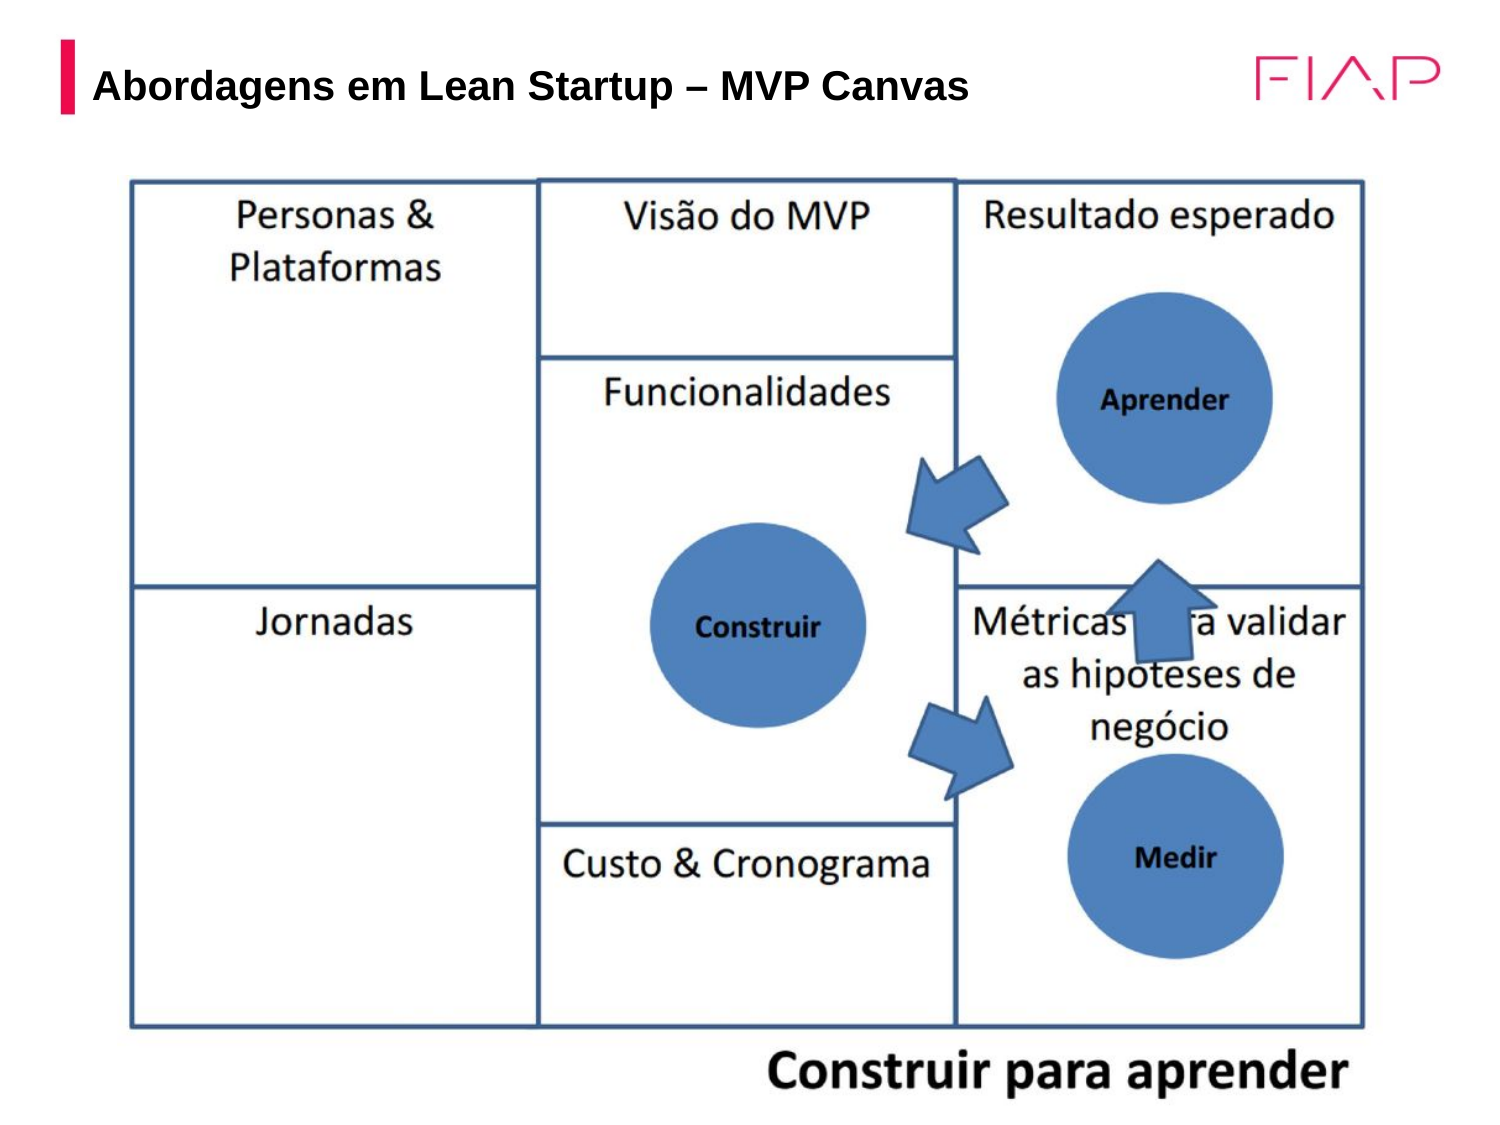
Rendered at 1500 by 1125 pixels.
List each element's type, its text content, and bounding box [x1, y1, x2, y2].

picture [0, 0, 1500, 1125]
title Abordagens em Lean Startup – MVP Canvas [76, 18, 1247, 150]
